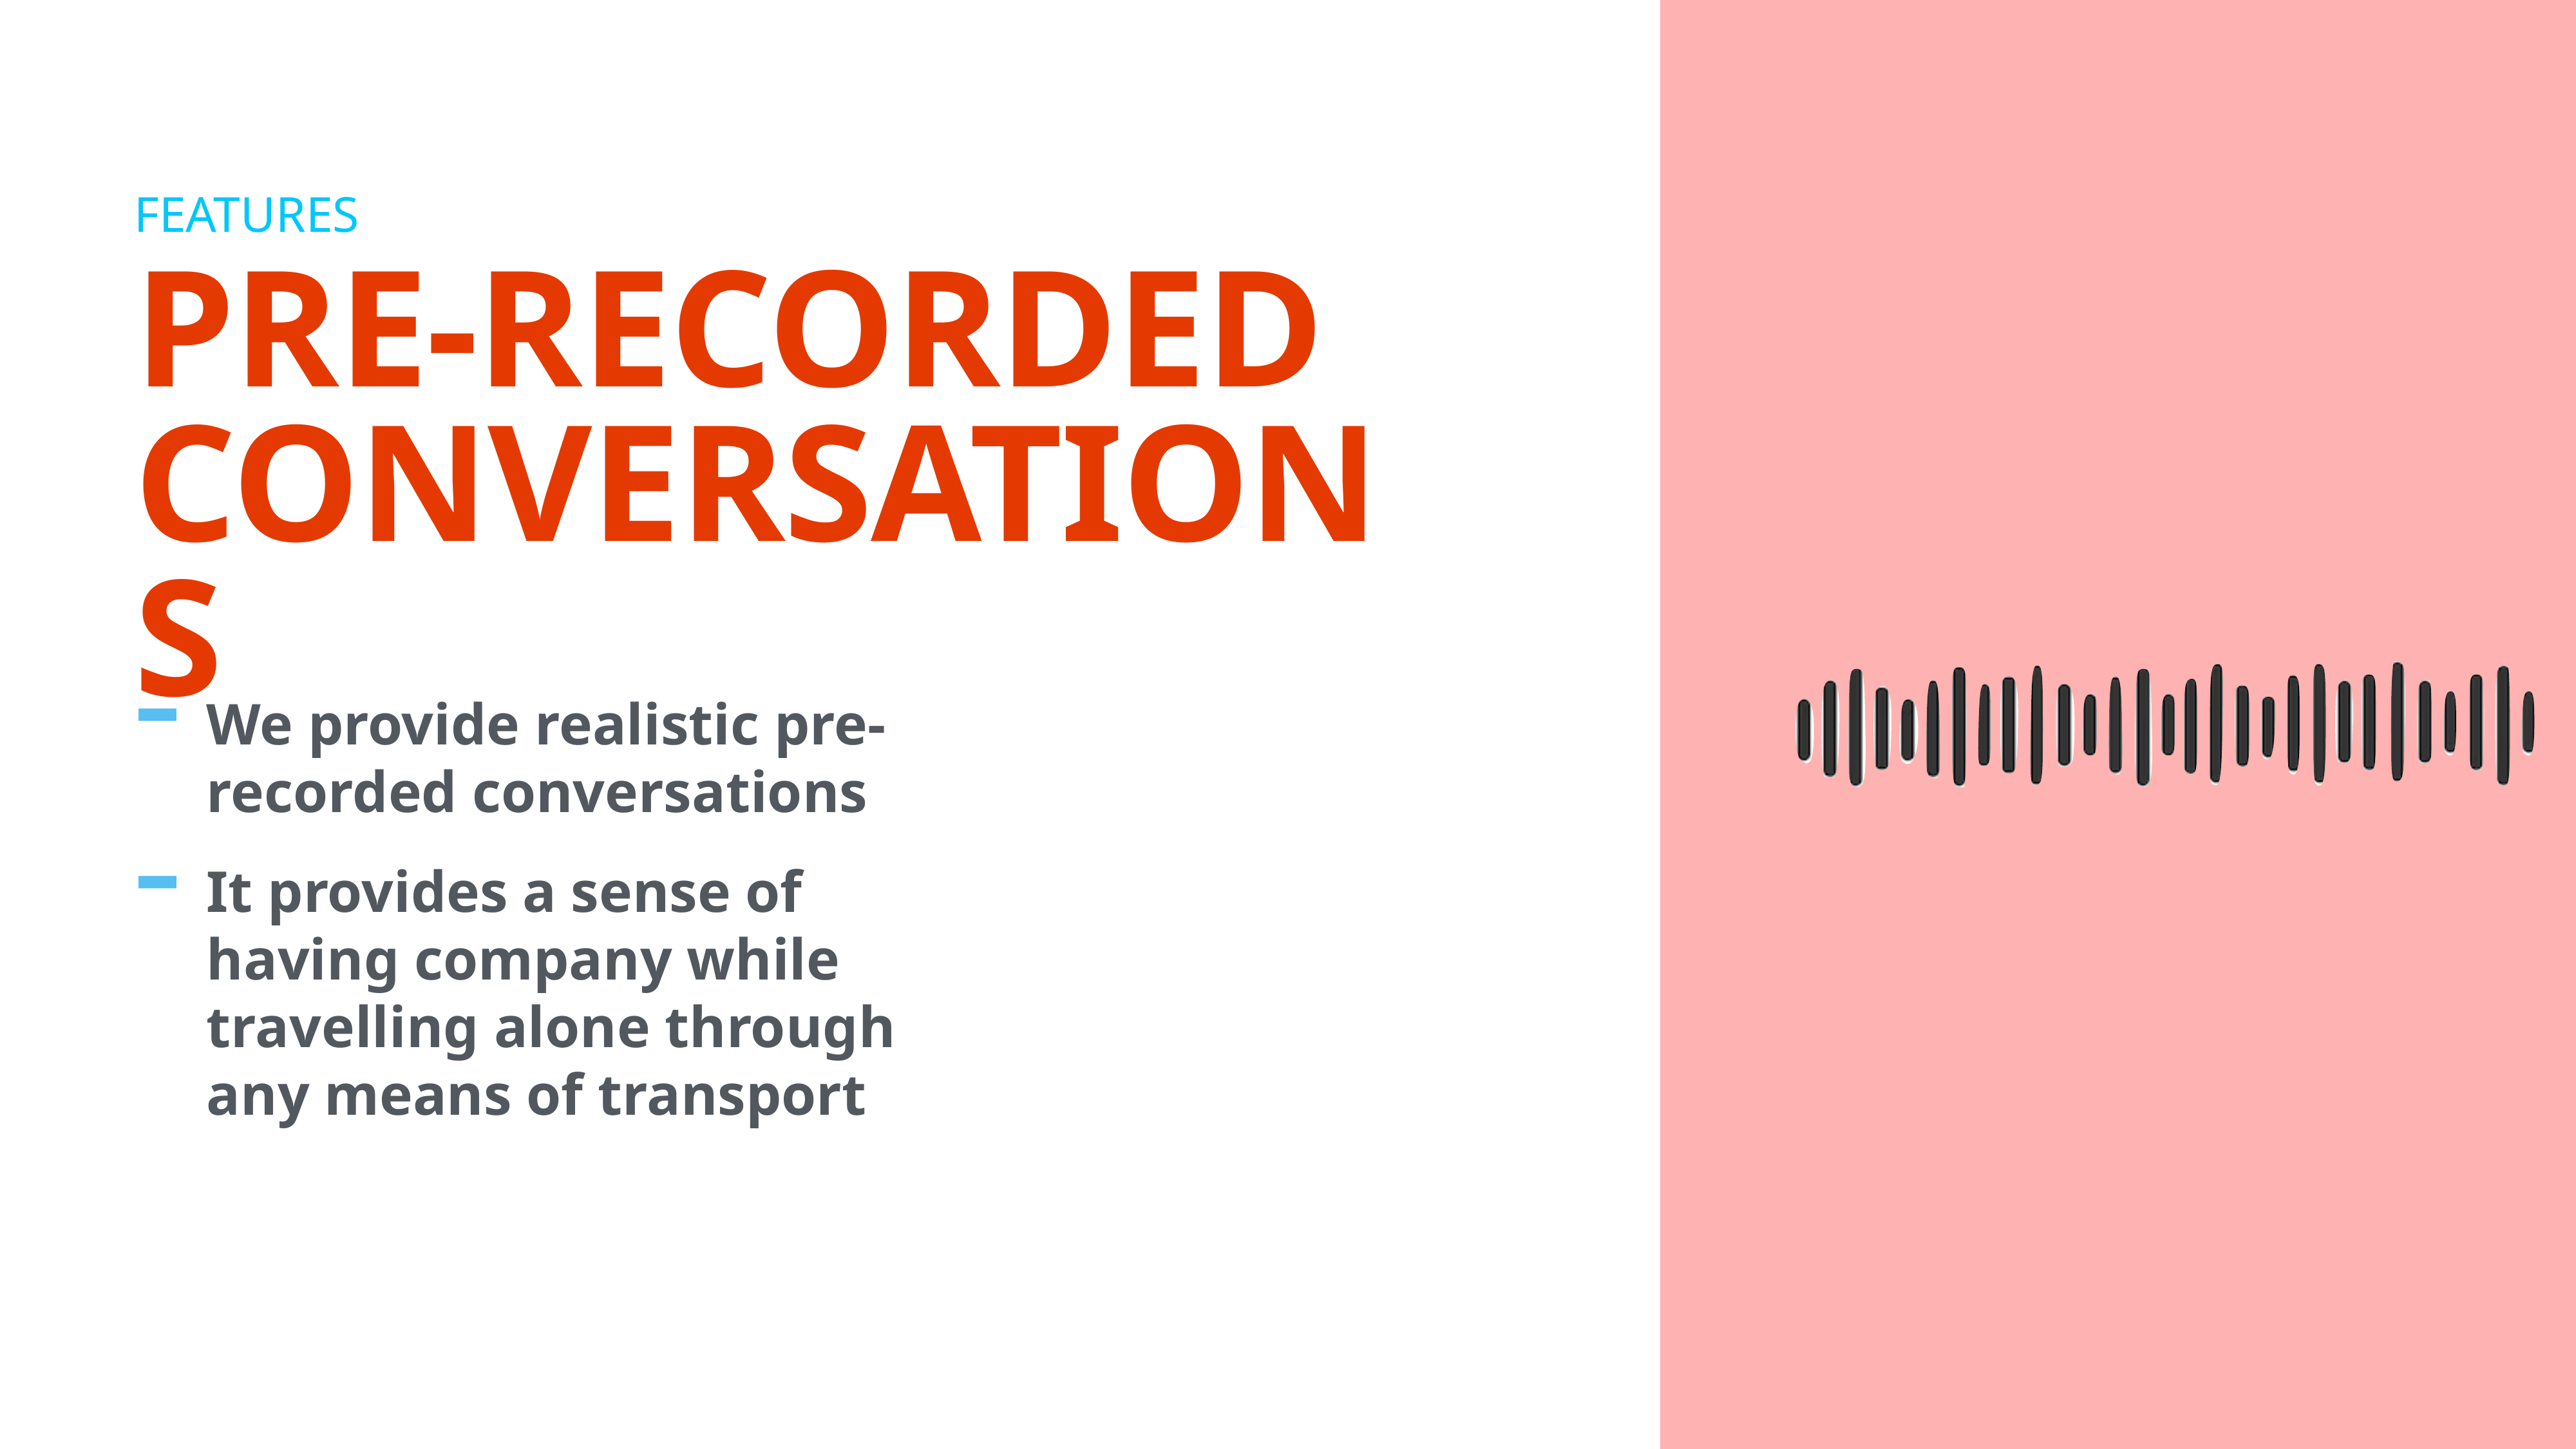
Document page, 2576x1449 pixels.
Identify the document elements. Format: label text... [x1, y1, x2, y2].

list We provide realistic pre-recorded conversations It provides a sense of having company while travelling alone through any means of transport [128, 891, 1012, 1337]
list FEATURES [128, 166, 1012, 249]
title PRE-RECORDED CONVERSATIONS [128, 257, 1418, 891]
picture [1795, 661, 2535, 788]
